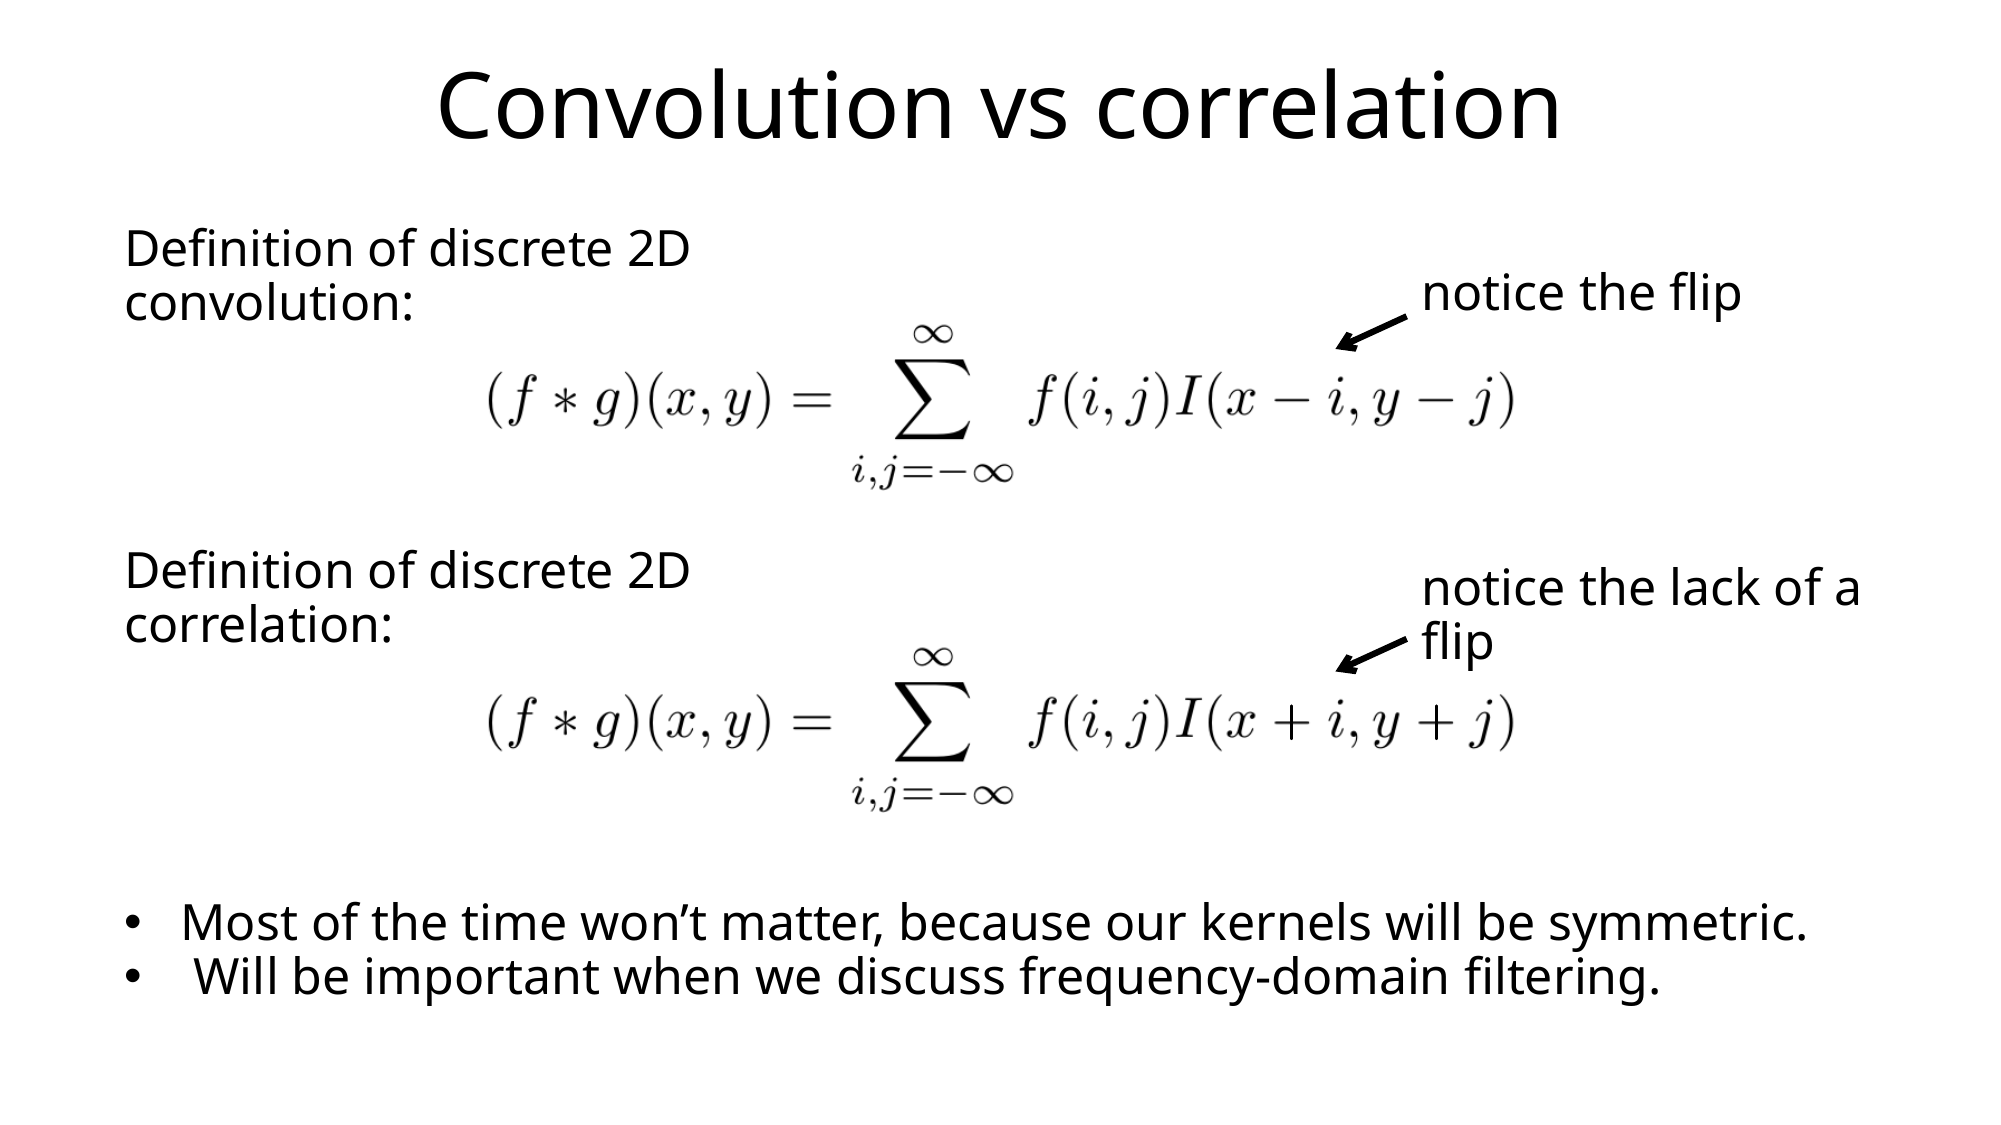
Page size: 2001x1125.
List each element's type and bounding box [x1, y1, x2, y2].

text_box [109, 219, 916, 335]
picture [461, 632, 1539, 825]
text_box [496, 452, 1574, 514]
text_box [1335, 582, 1922, 672]
text_box [109, 542, 916, 658]
text_box [496, 775, 1574, 837]
title [0, 0, 2000, 218]
text_box [1335, 259, 1777, 349]
picture [461, 309, 1539, 502]
text_box [109, 865, 1922, 1037]
